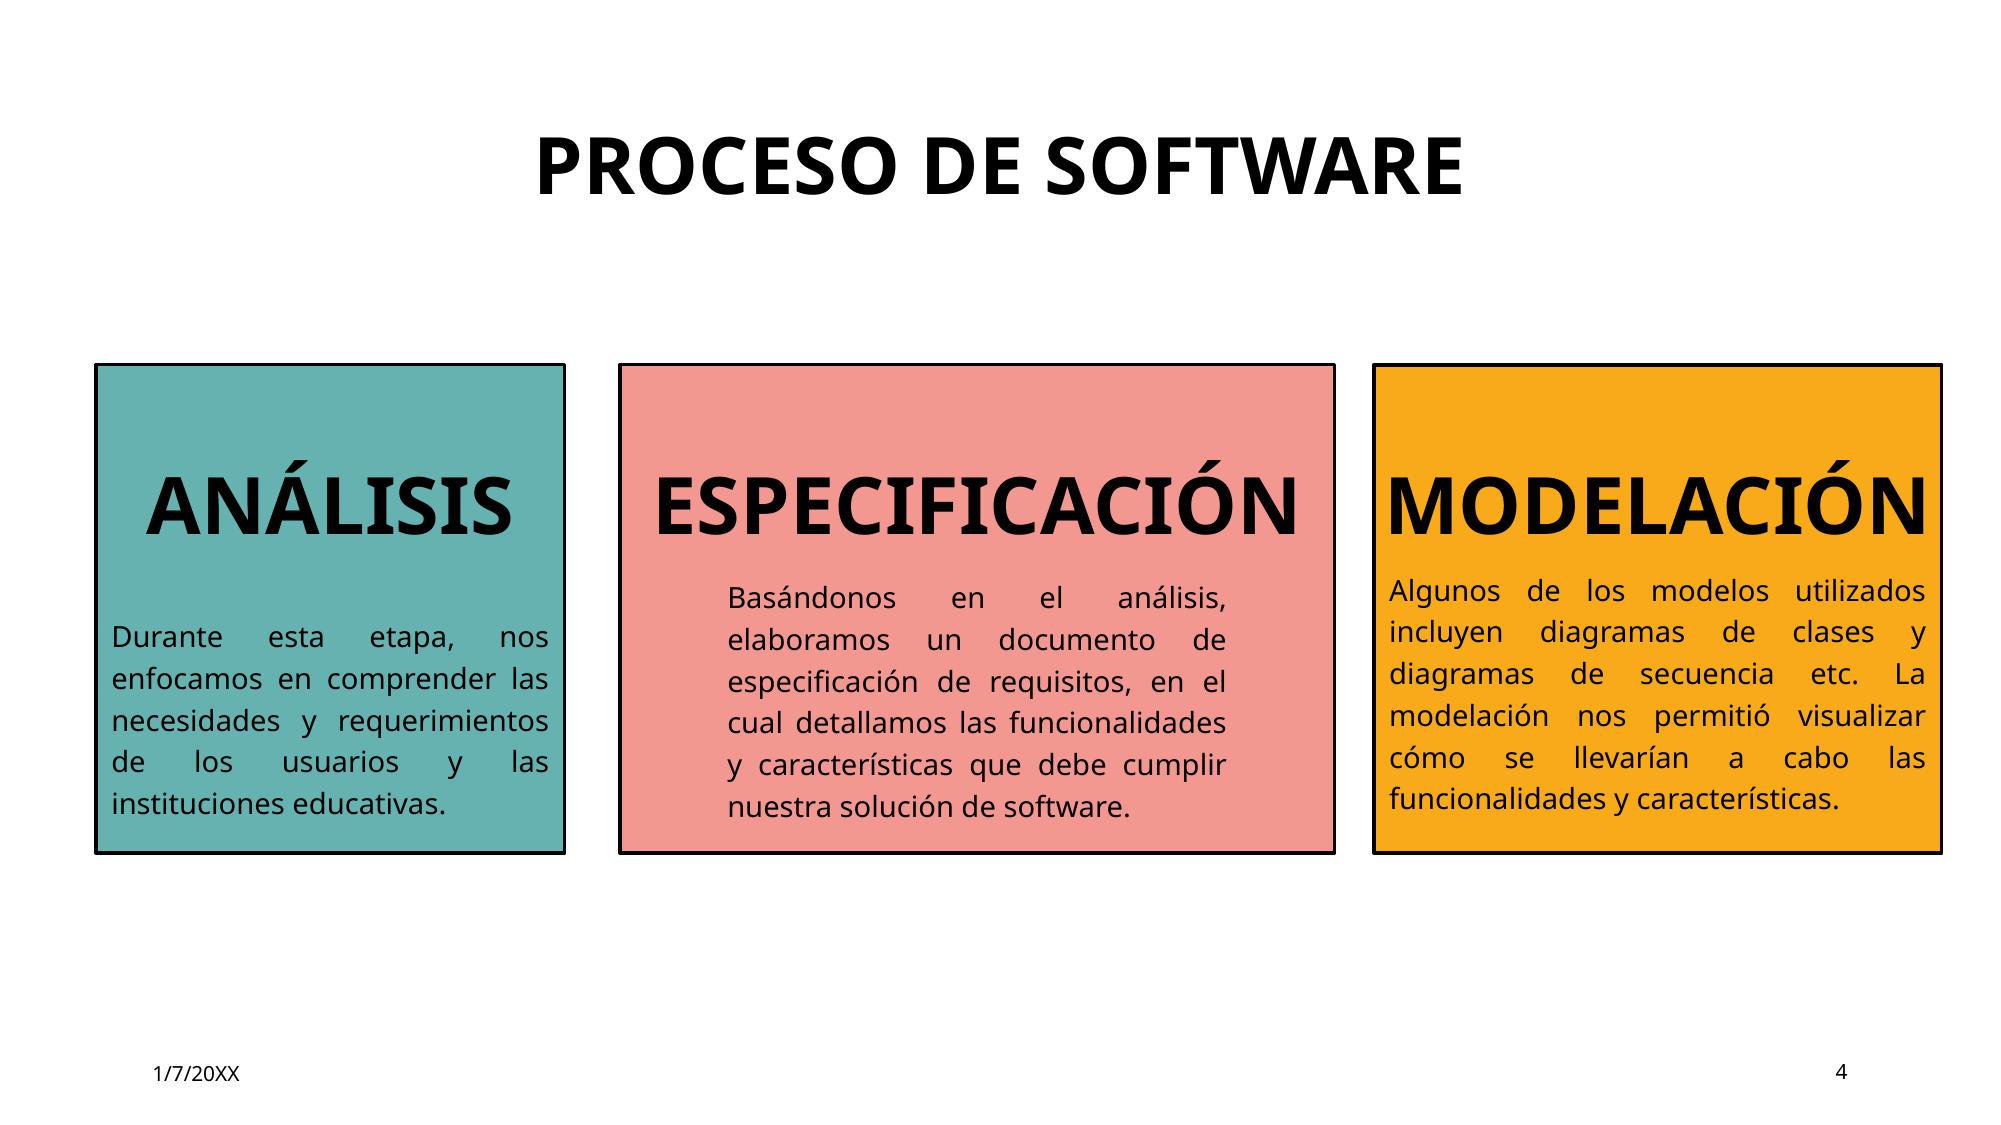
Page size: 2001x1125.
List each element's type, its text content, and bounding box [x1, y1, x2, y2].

title Proceso de software [137, 59, 1863, 278]
list Durante esta etapa, nos enfocamos en comprender las necesidades y requerimientos de los usuarios y las instituciones educativas. [96, 604, 565, 710]
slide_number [137, 1042, 588, 1103]
list Algunos de los modelos utilizados incluyen diagramas de clases y diagramas de secuencia etc. La modelación nos permitió visualizar cómo se llevarían a cabo las funcionalidades y características. [1374, 557, 1942, 663]
list MODELACIÓN [1372, 363, 1943, 855]
slide_number 4 [1412, 1042, 1863, 1103]
list ANÁLISIS [94, 363, 566, 855]
list Basándonos en el análisis, elaboramos un documento de especificación de requisitos, en el cual detallamos las funcionalidades y características que debe cumplir nuestra solución de software. [712, 565, 1243, 671]
list ESPECIFICACIÓN [618, 363, 1336, 855]
